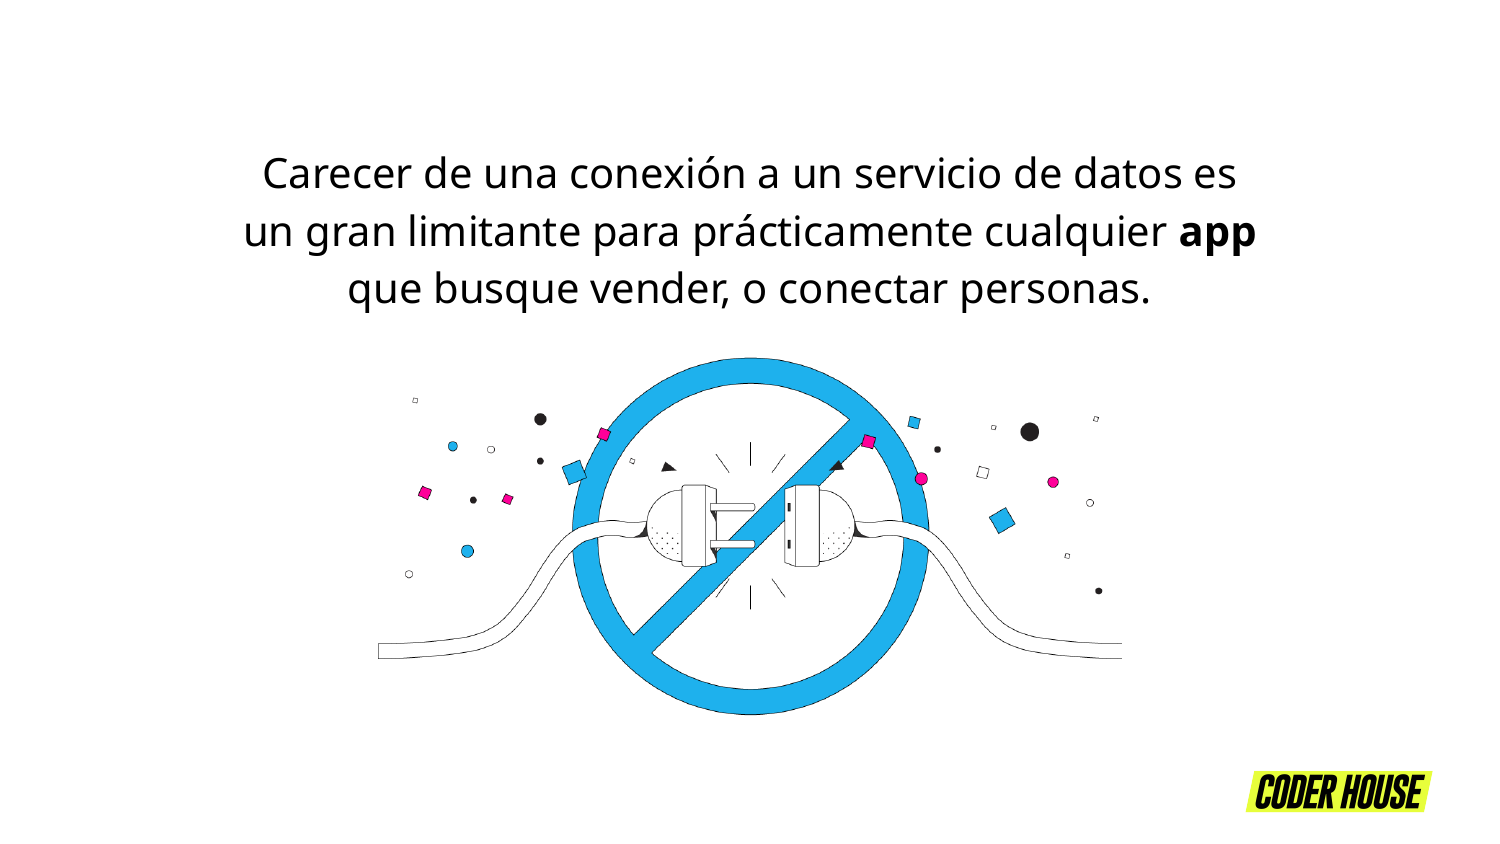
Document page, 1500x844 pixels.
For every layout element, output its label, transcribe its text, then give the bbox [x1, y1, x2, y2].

picture [1241, 764, 1437, 819]
picture [378, 350, 1122, 723]
text_box Carecer de una conexión a un servicio de datos es un gran limitante para prácticamente cualquier app que busque vender, o conectar personas. [219, 75, 1281, 377]
